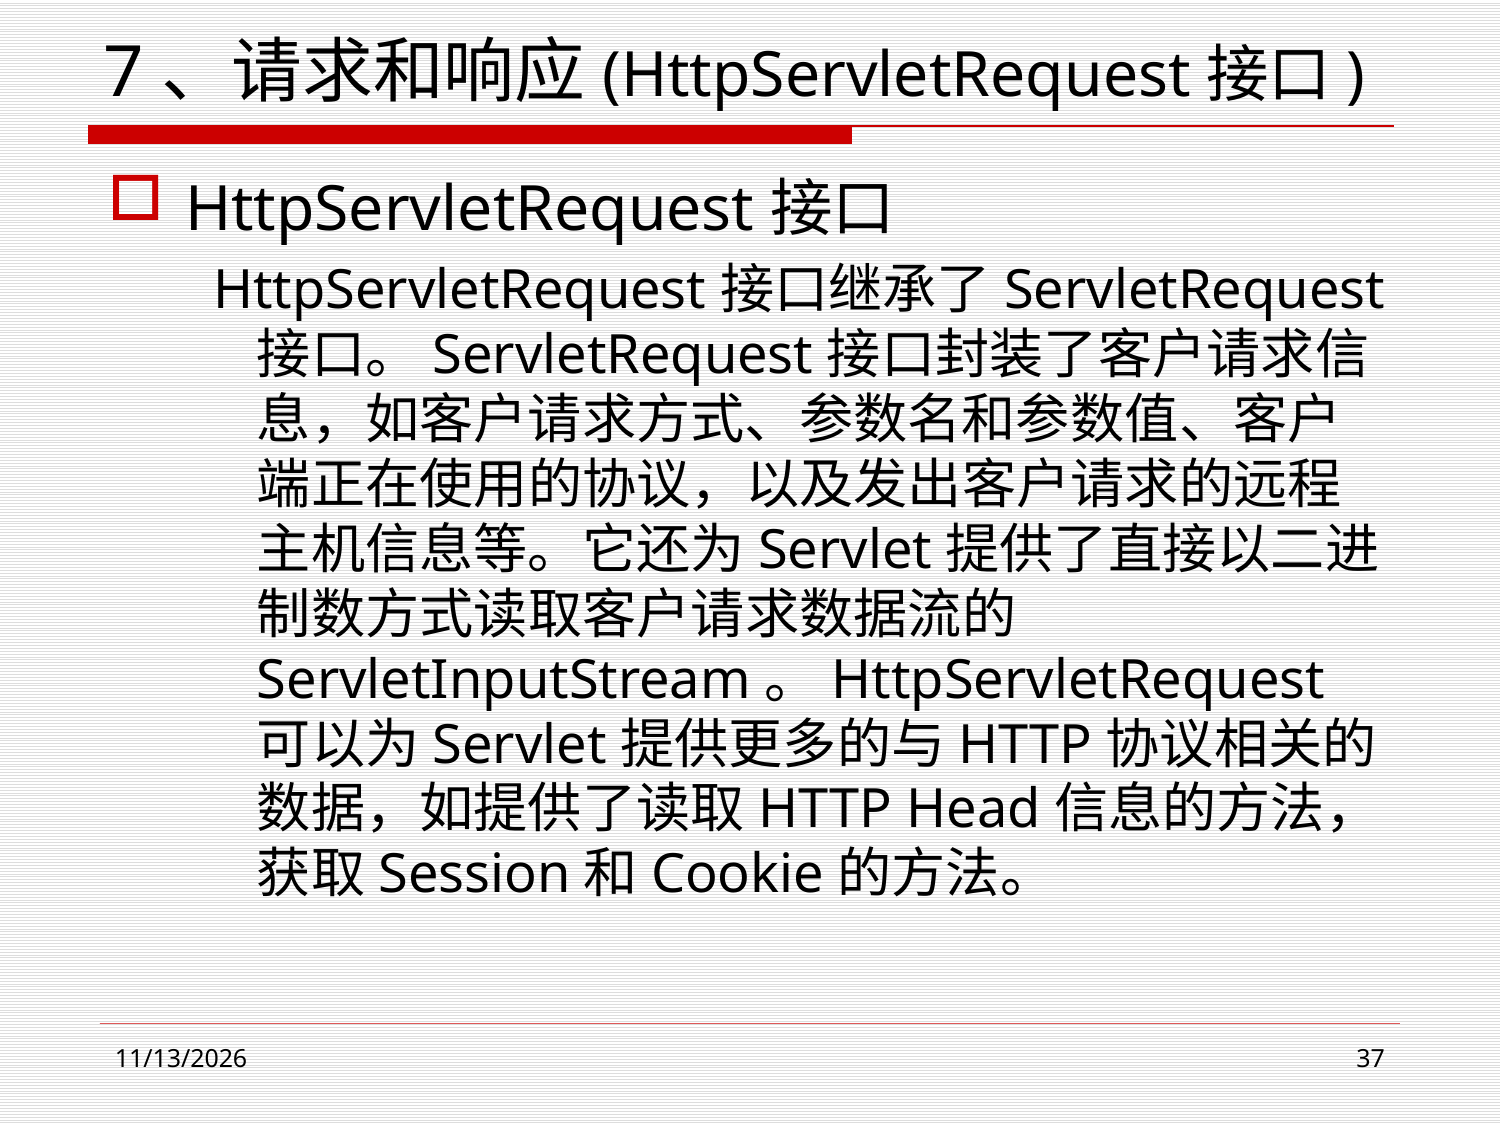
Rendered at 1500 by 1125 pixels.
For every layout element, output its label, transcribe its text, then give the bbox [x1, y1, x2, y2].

title 7、请求和响应(HttpServletRequest接口) [88, 0, 1402, 119]
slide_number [99, 1034, 426, 1103]
list HttpServletRequest接口 HttpServletRequest接口继承了ServletRequest接口。ServletRequest接口封装了客户请求信息，如客户请求方式、参数名和参数值、客户端正在使用的协议，以及发出客户请求的远程主机信息等。它还为Servlet提供了直接以二进制数方式读取客户请求数据流的ServletInputStream。HttpServletRequest可以为Servlet提供更多的与HTTP协议相关的数据，如提供了读取HTTP Head信息的方法，获取Session和Cookie的方法。 [92, 160, 1406, 1012]
slide_number 37 [1074, 1034, 1401, 1103]
